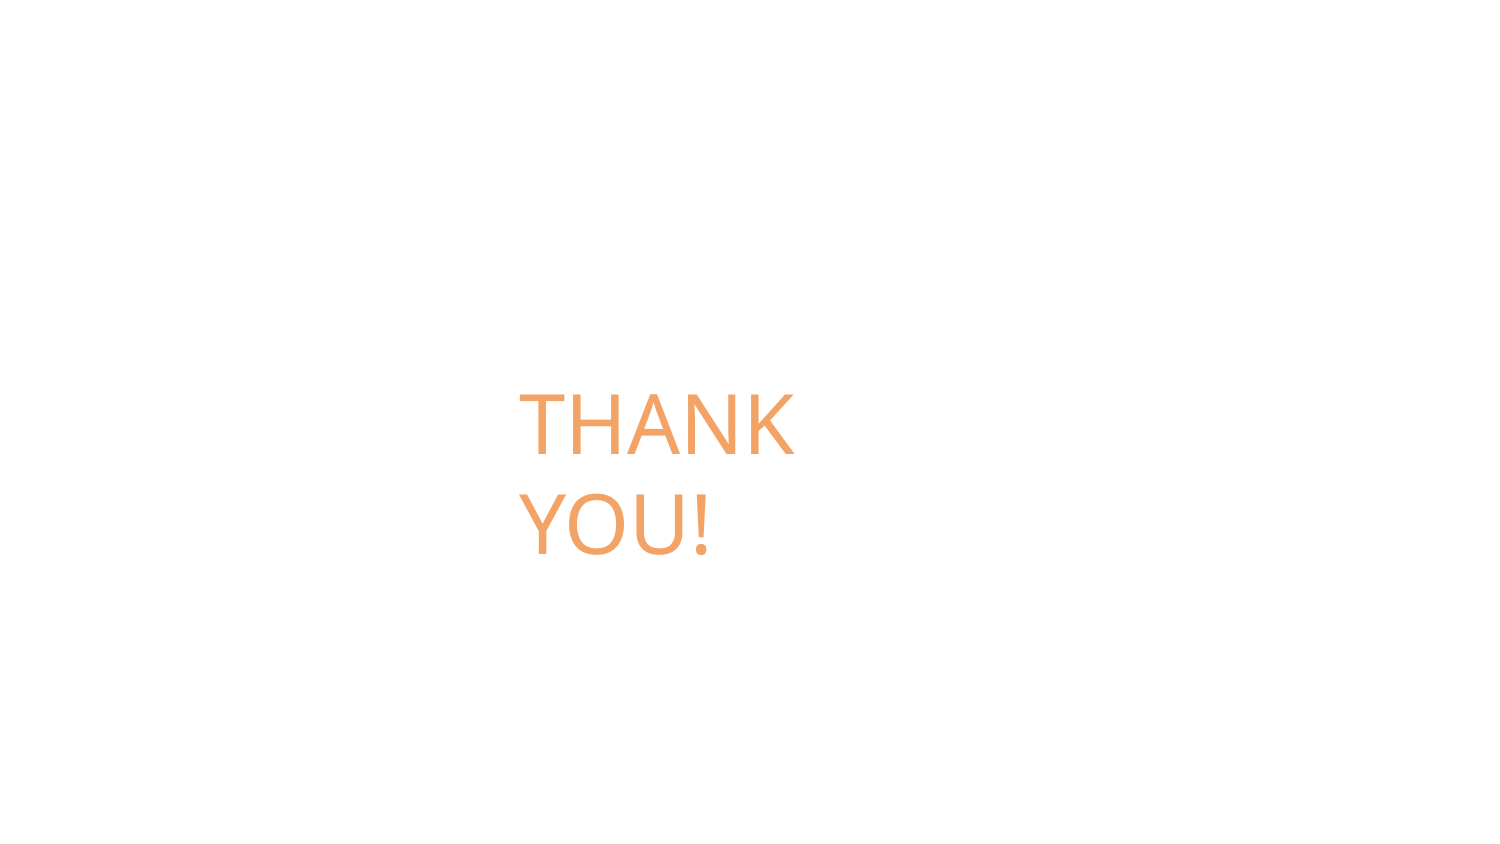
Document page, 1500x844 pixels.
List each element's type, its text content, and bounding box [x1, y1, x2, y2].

text_box THANK YOU! [504, 363, 996, 579]
